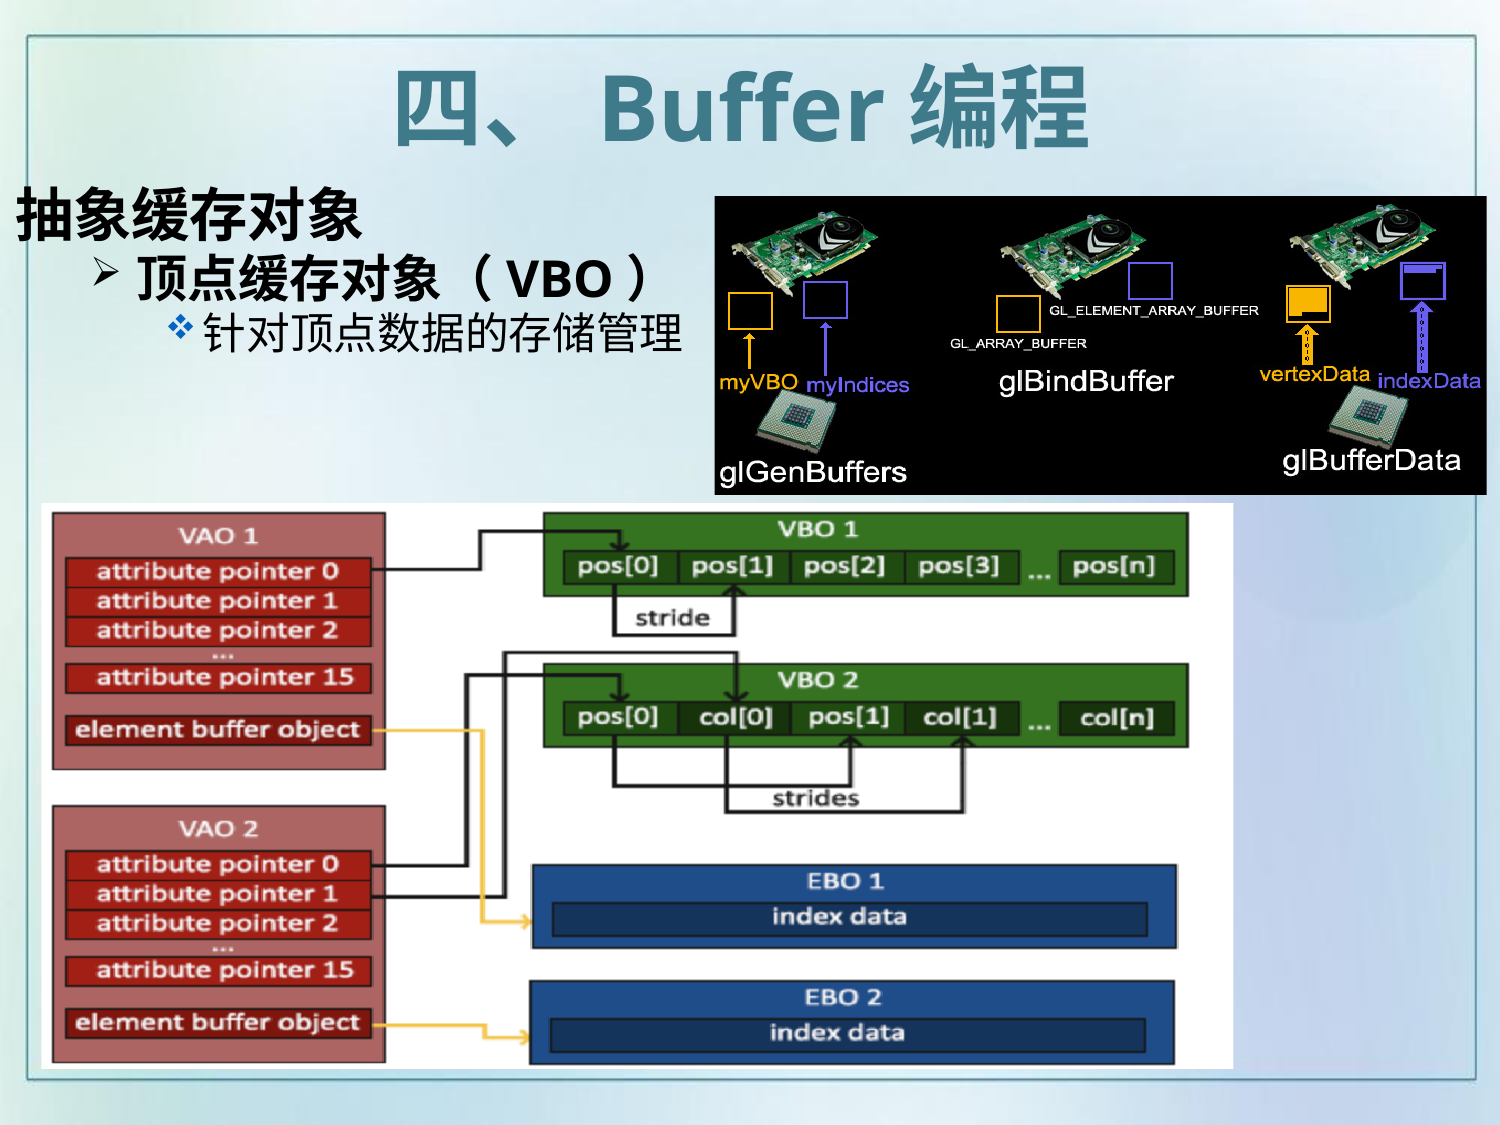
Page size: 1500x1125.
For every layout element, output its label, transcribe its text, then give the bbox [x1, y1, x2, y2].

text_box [714, 196, 1487, 495]
text_box 四、Buffer编程 [41, 42, 1443, 168]
text_box 抽象缓存对象 顶点缓存对象（VBO） 针对顶点数据的存储管理 [0, 184, 1196, 476]
picture [0, 0, 1500, 1125]
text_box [41, 503, 1234, 1069]
